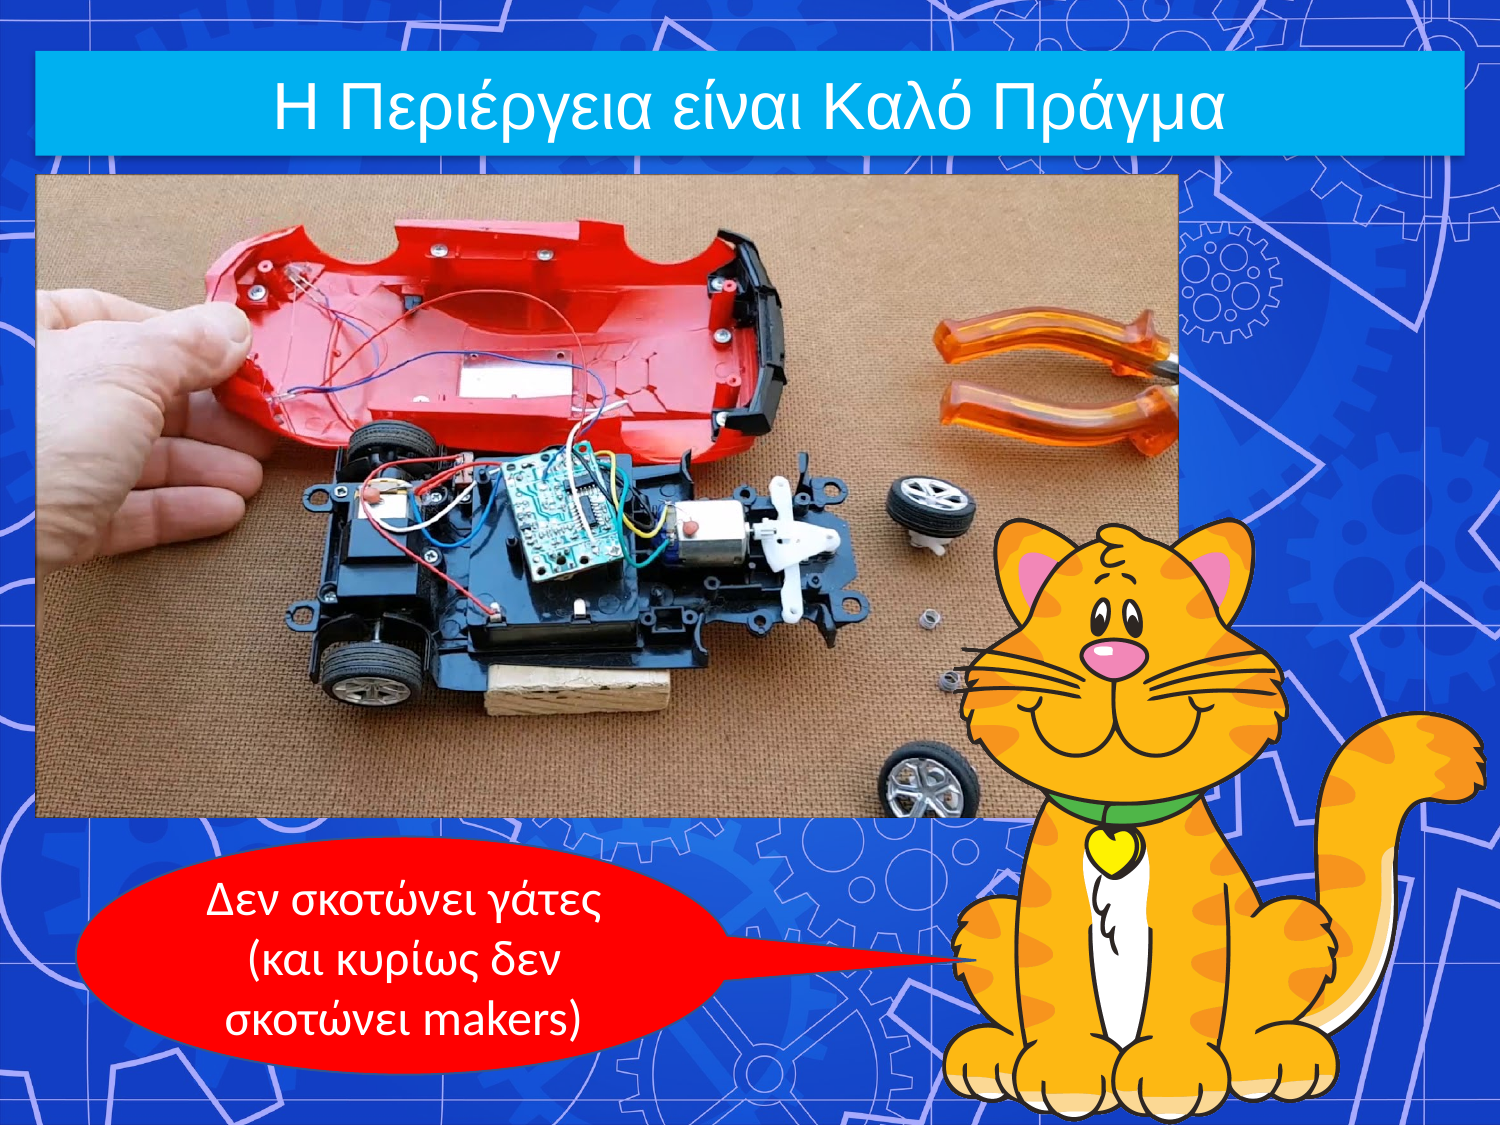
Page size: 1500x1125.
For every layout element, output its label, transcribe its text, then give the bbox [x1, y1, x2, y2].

picture [0, 0, 1500, 1125]
text_box Δεν σκοτώνει γάτες (και κυρίως δεν σκοτώνει makers) [74, 835, 942, 1076]
text_box Η Περιέργεια είναι Καλό Πράγμα [34, 50, 1466, 157]
